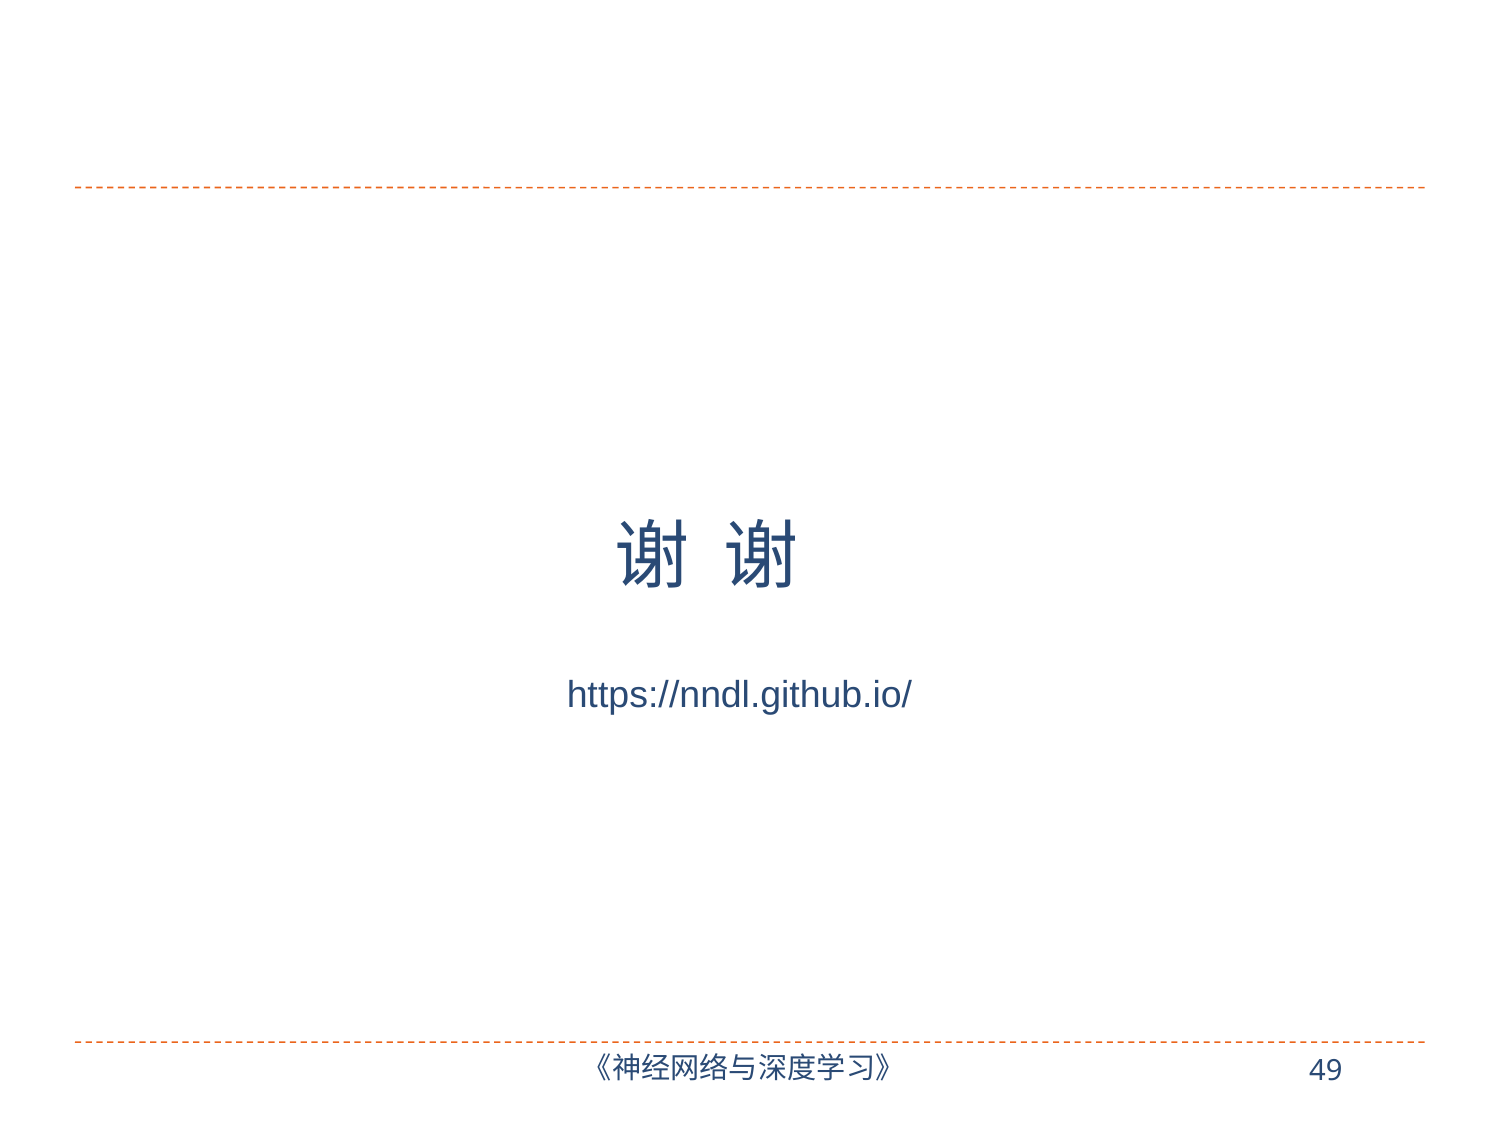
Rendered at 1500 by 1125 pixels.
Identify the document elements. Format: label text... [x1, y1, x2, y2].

text_box https://nndl.github.io/ [552, 662, 928, 723]
